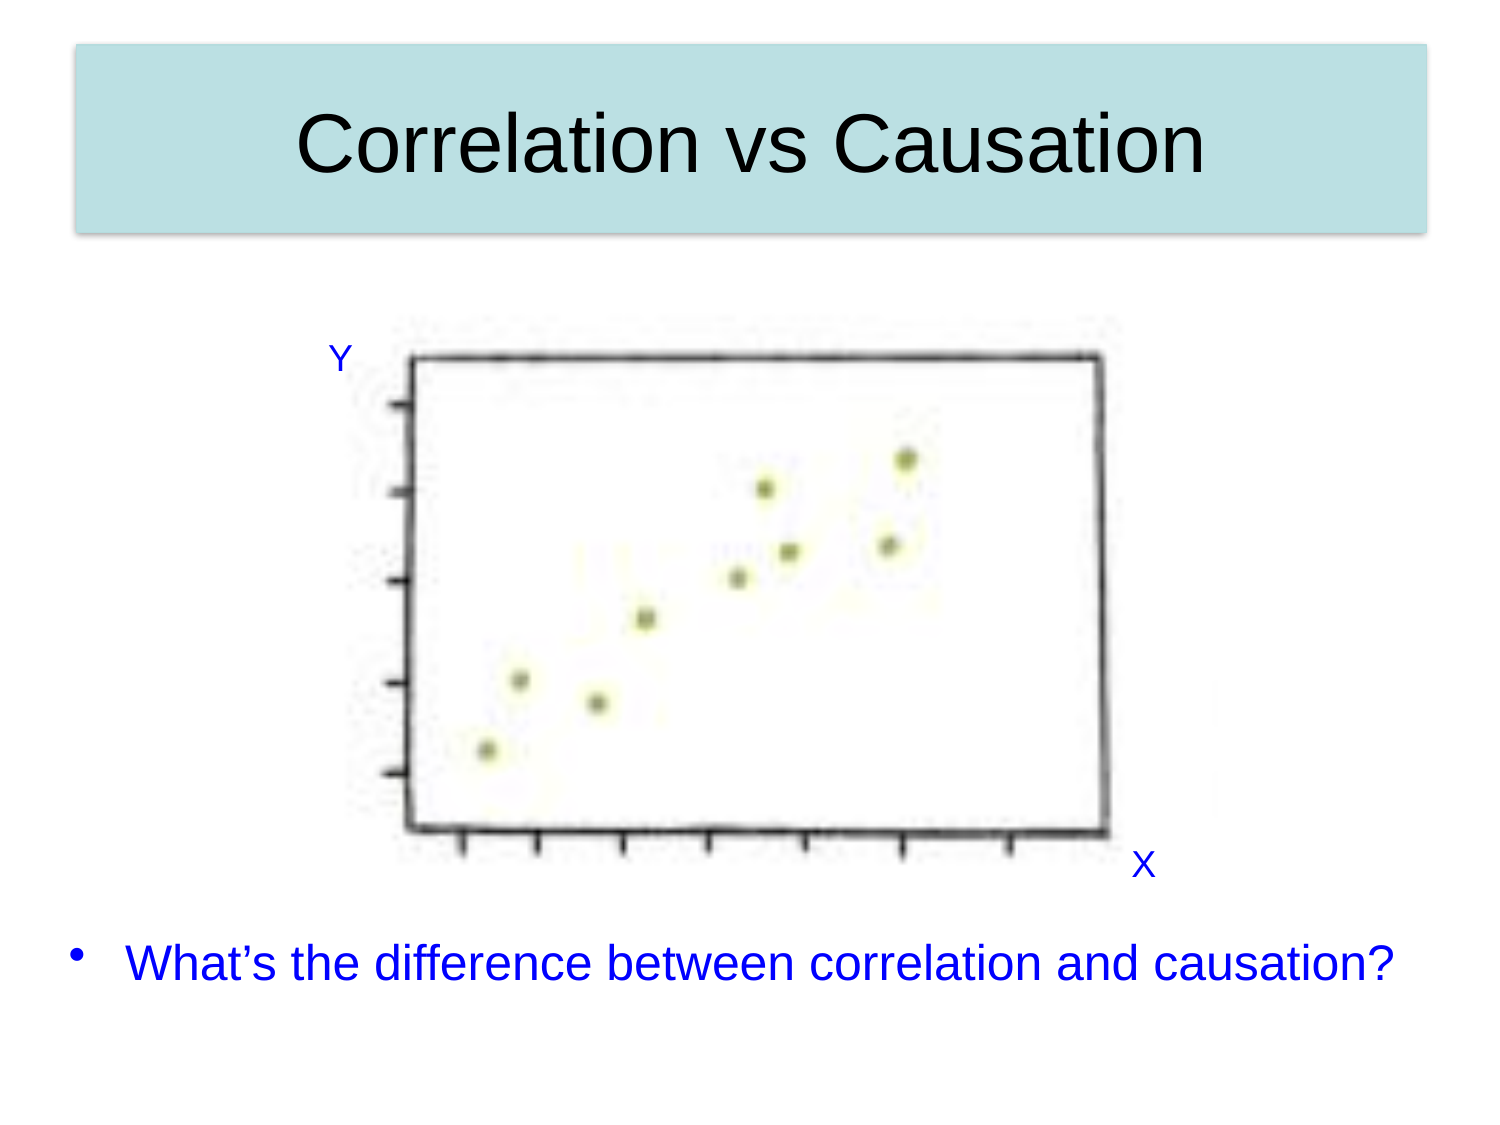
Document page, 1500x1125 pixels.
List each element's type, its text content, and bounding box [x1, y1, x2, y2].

picture [253, 266, 1218, 933]
text_box Correlation vs Causation [76, 44, 1427, 233]
list What’s the difference between correlation and causation? [53, 857, 1450, 1024]
